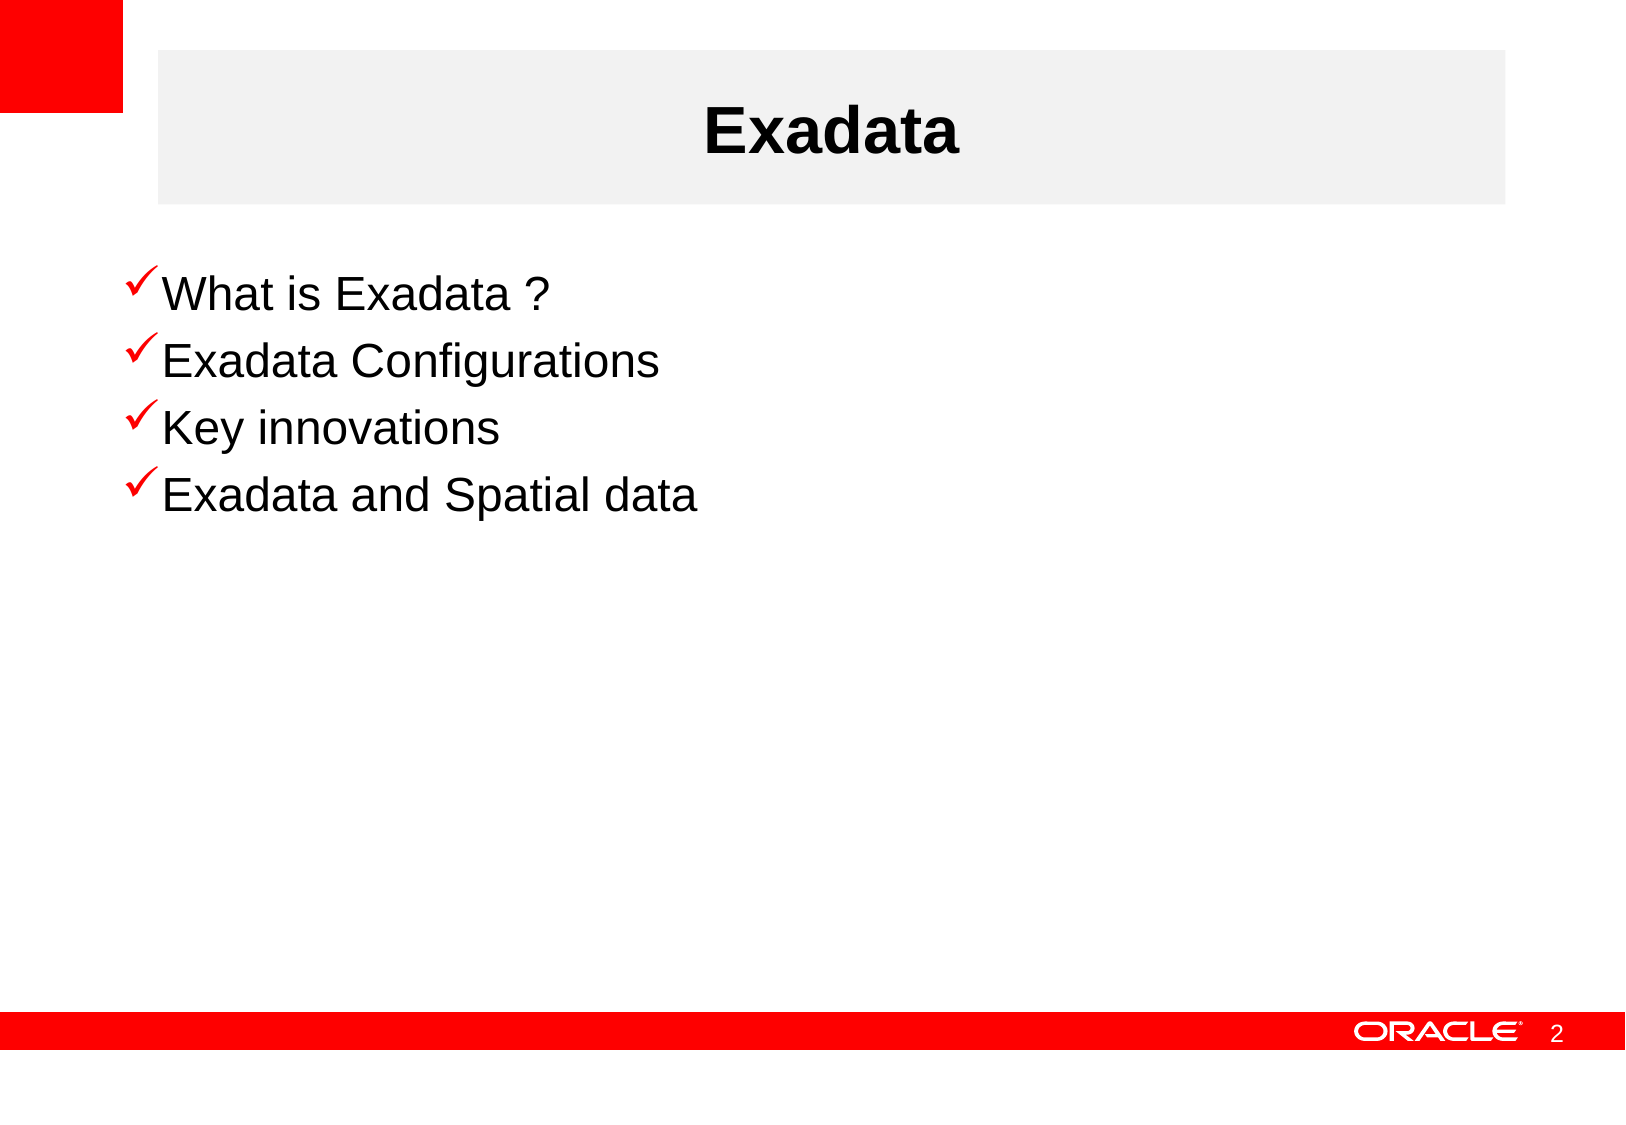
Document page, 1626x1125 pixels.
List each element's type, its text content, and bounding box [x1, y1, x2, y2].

picture [0, 1012, 1625, 1050]
list What is Exadata ? Exadata Configurations Key innovations Exadata and Spatial data [121, 262, 1462, 976]
picture [0, 0, 123, 113]
title Exadata [157, 49, 1506, 205]
